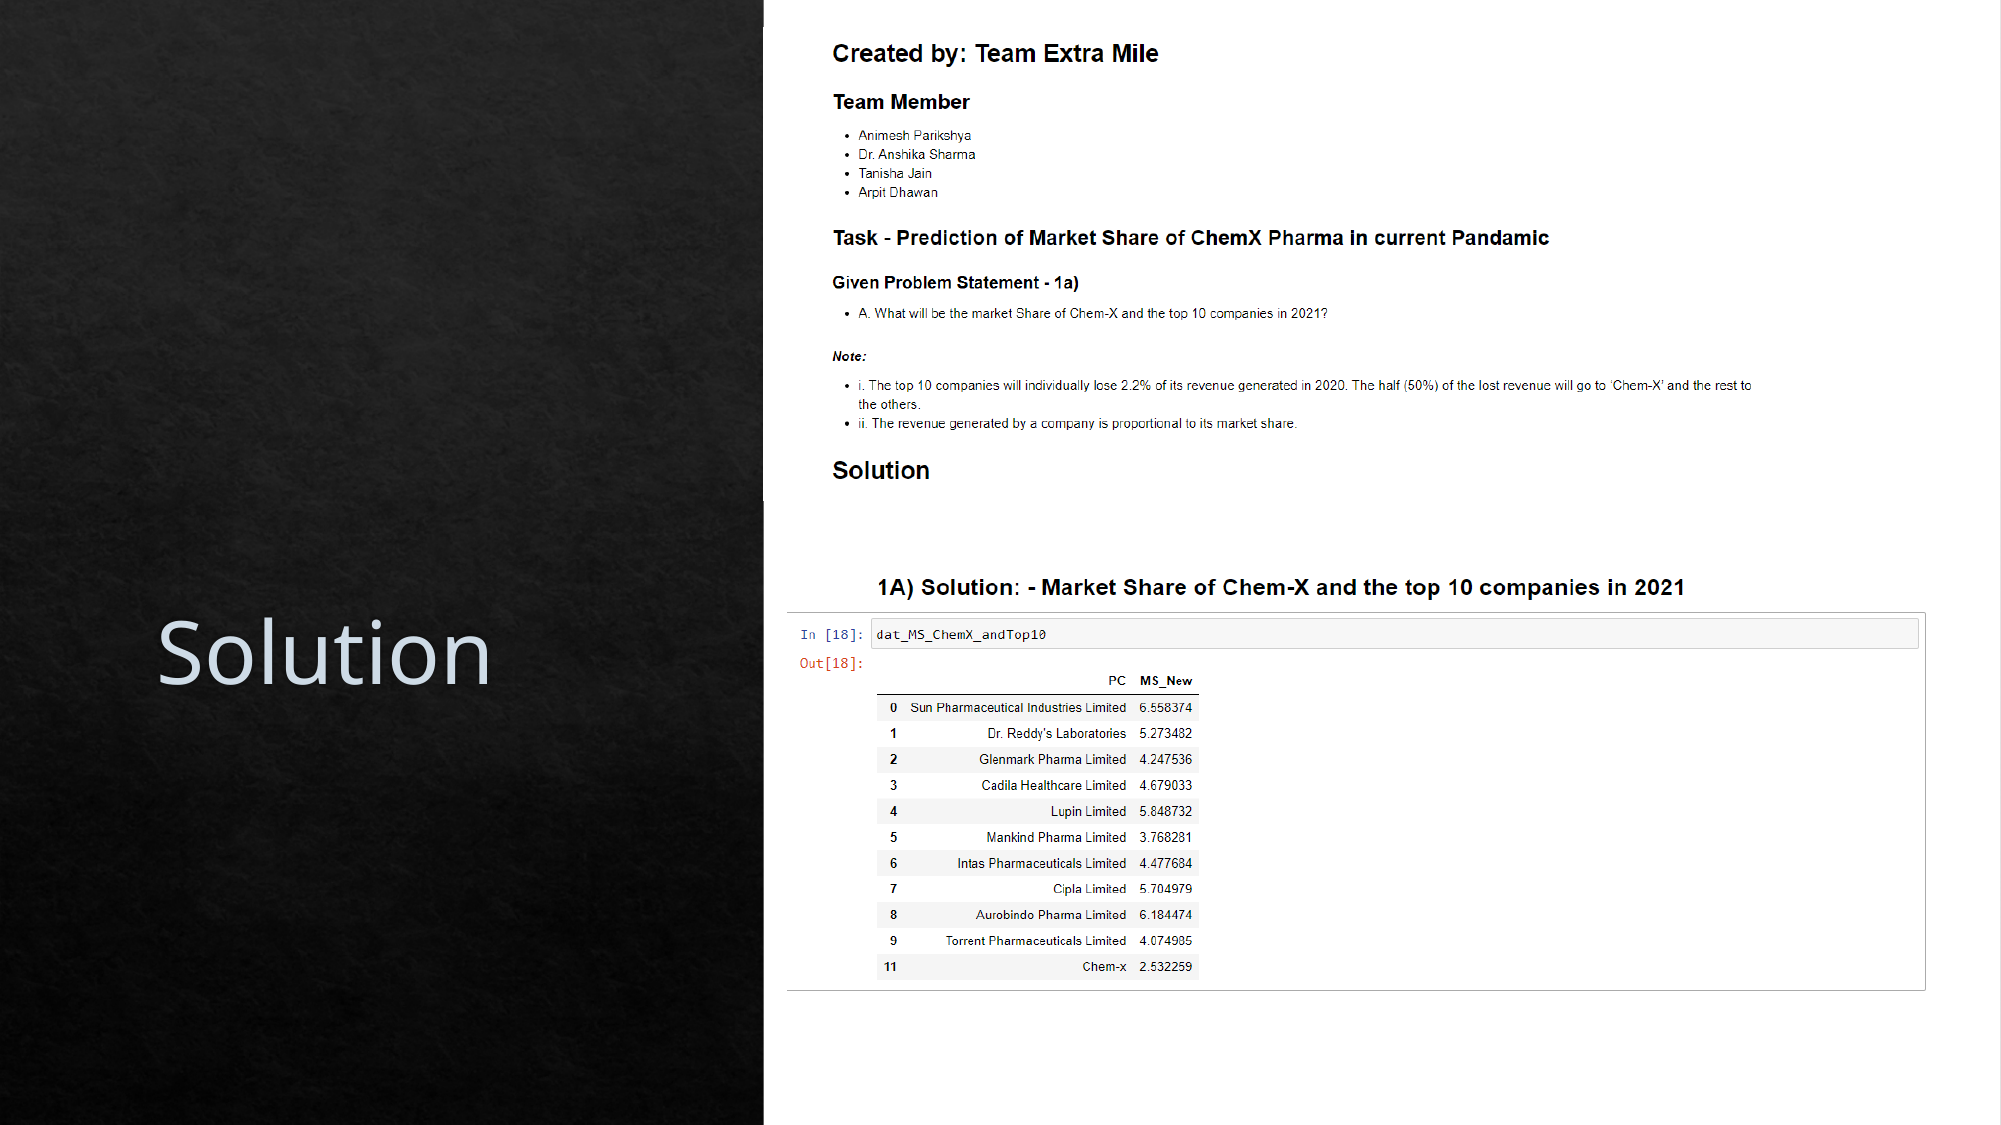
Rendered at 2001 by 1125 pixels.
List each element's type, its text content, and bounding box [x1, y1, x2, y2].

text_box [762, 0, 2000, 1125]
text_box [0, 0, 762, 1125]
picture [786, 562, 1941, 1012]
picture [763, 27, 1781, 501]
title Solution [141, 137, 697, 712]
